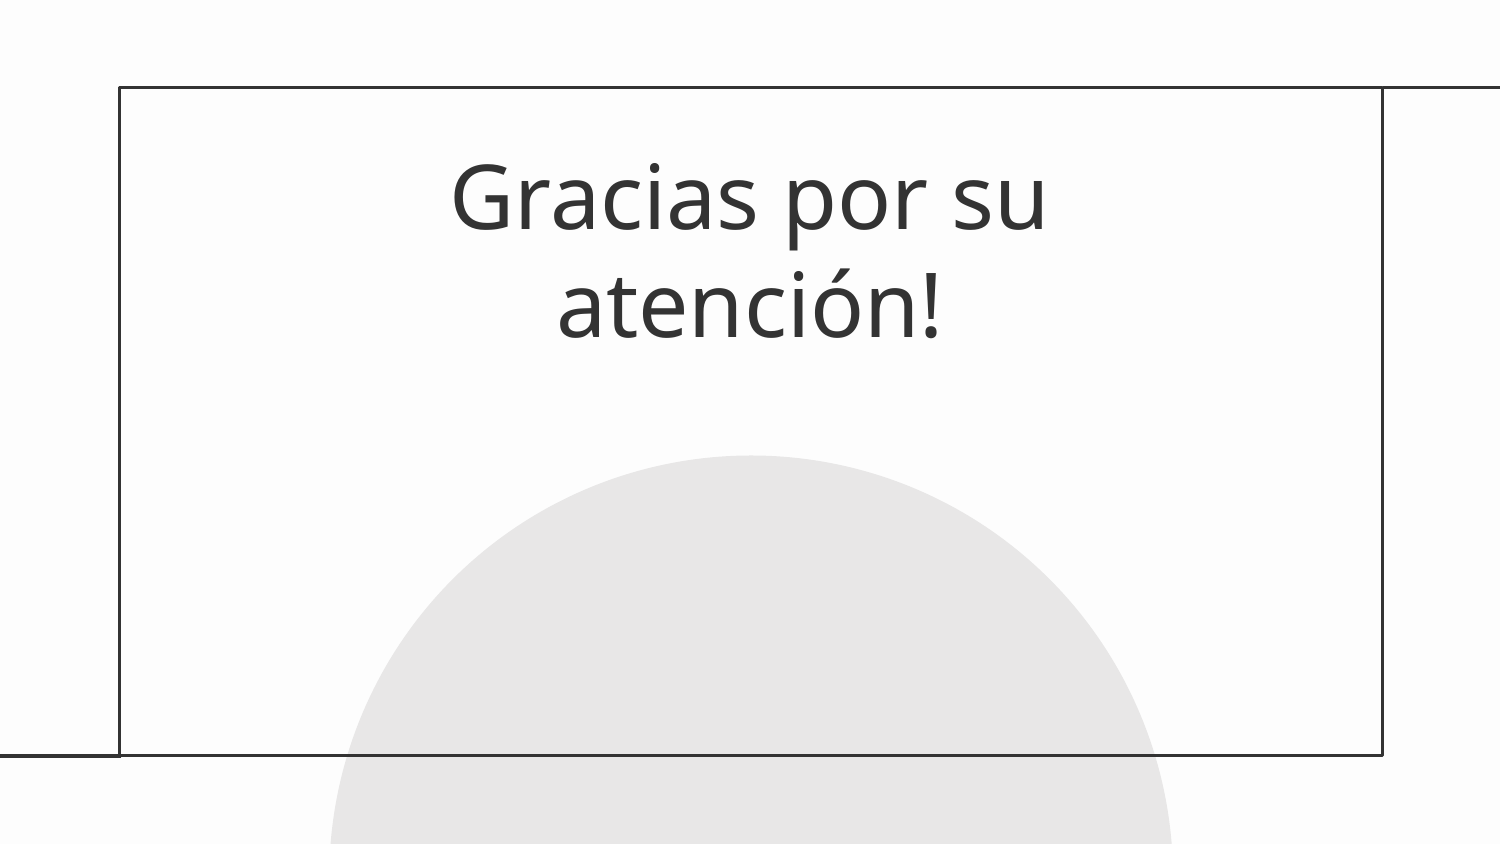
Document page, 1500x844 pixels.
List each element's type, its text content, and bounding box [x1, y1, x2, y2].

title Gracias por su atención! [269, 124, 1231, 353]
